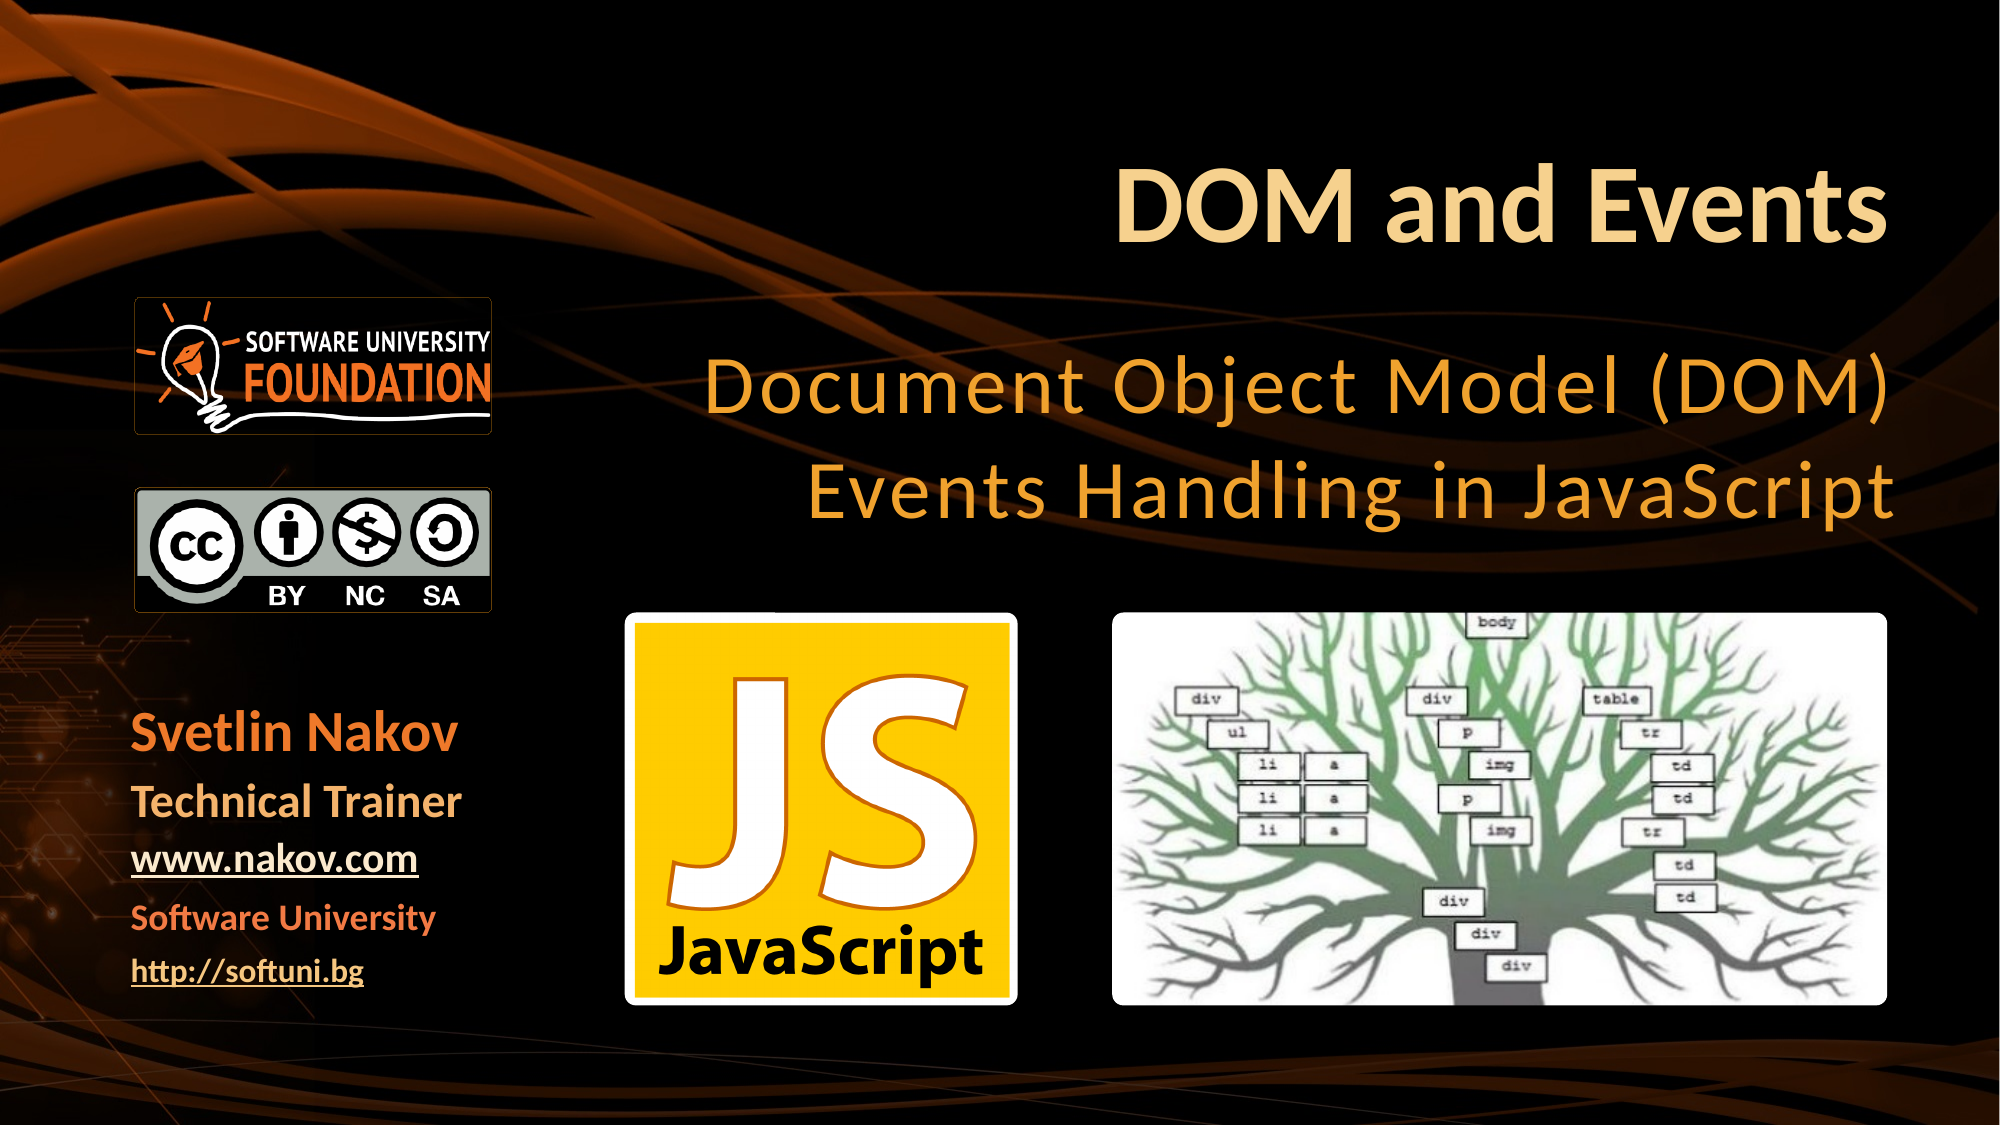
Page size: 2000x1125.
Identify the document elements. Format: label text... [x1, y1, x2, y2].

picture [0, 0, 2000, 1125]
list Software University [124, 884, 624, 940]
list Technical Trainer [124, 760, 624, 822]
list Svetlin Nakov [124, 683, 624, 760]
subtitle Document Object Model (DOM) Events Handling in JavaScript [549, 324, 1898, 564]
list http://softuni.bg [124, 940, 624, 996]
list www.nakov.com [124, 822, 624, 884]
title DOM and Events [549, 112, 1890, 301]
